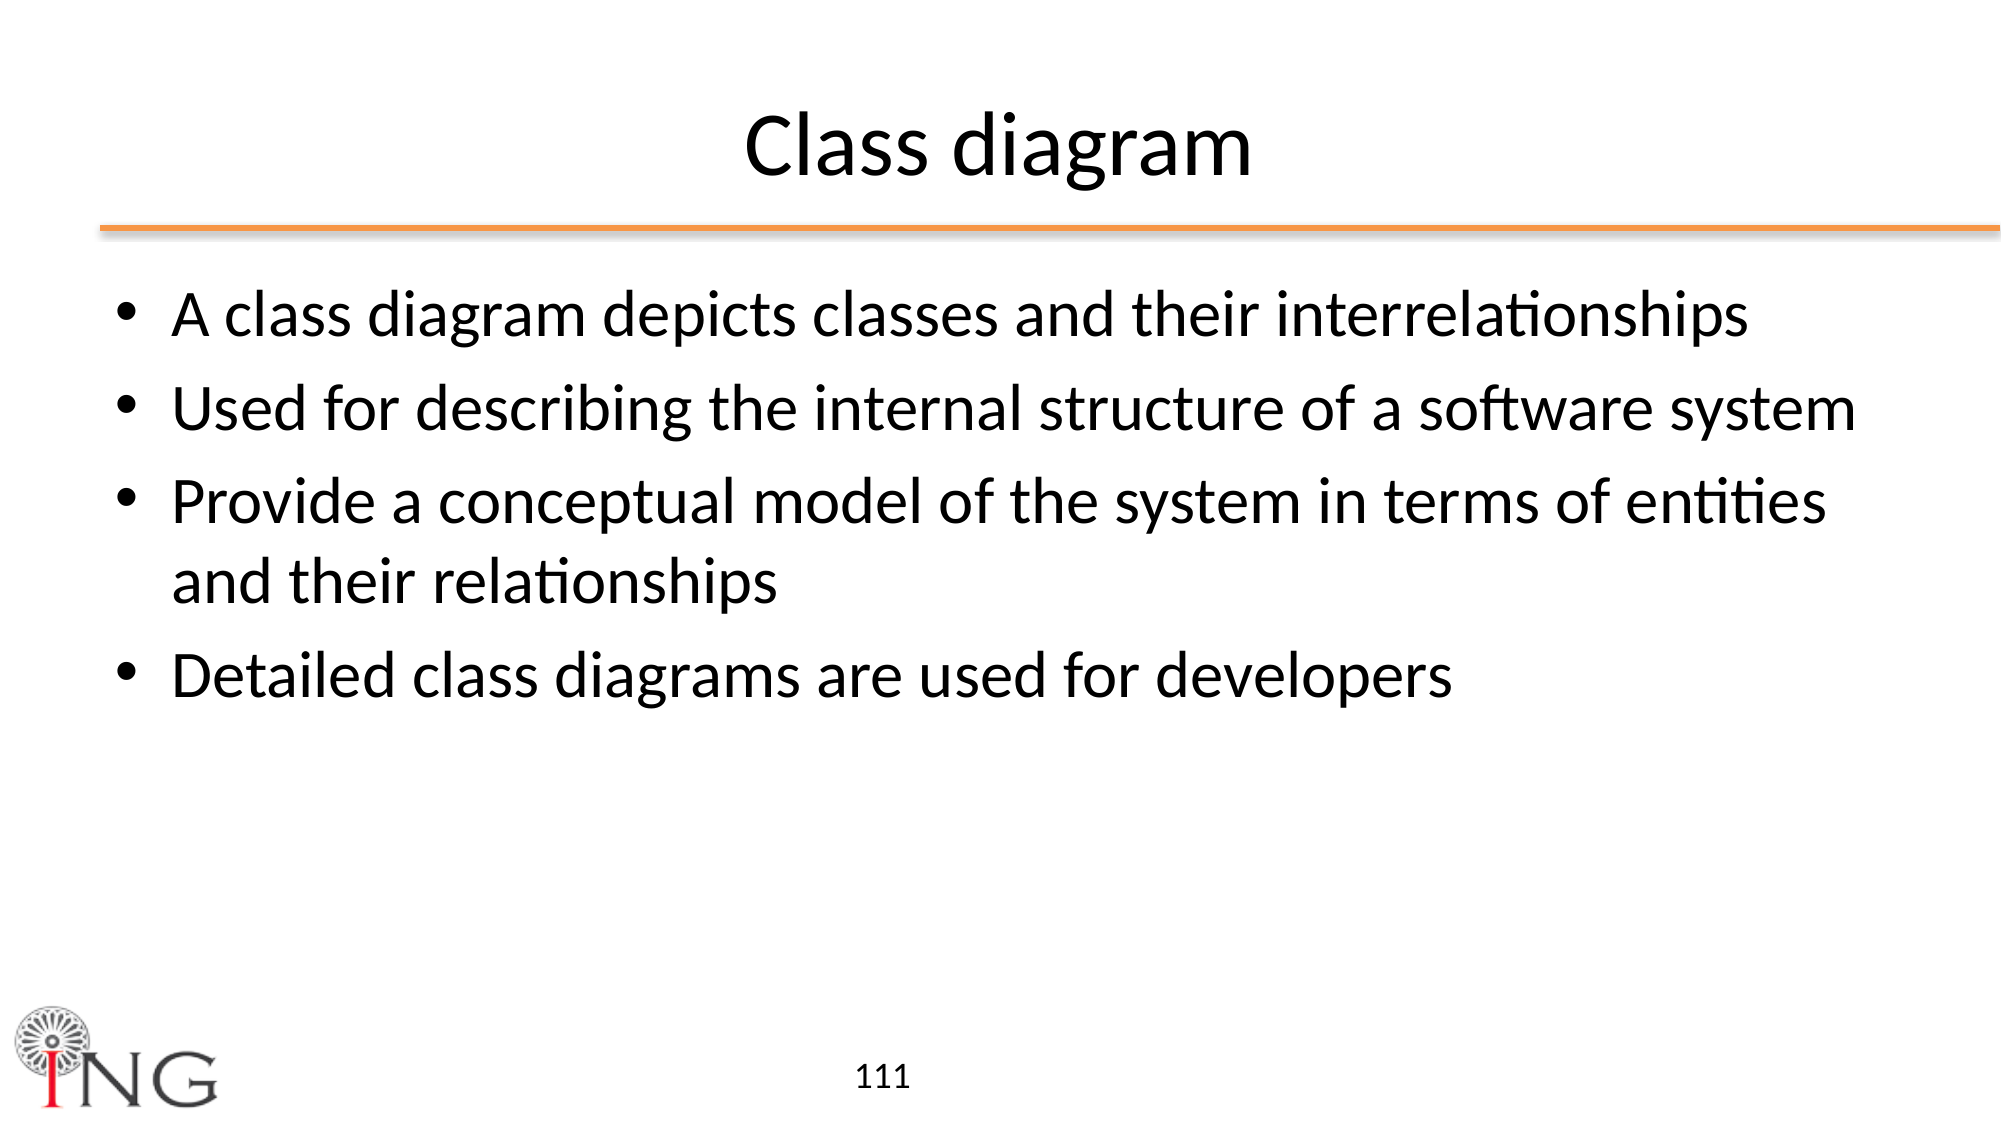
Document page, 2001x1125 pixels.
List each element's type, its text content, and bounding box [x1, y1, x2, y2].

picture [0, 987, 244, 1125]
list A class diagram depicts classes and their interrelationships Used for describing the internal structure of a software system Provide a conceptual model of the system in terms of entities and their relationships Detailed class diagrams are used for developers [99, 262, 1900, 1005]
title Class diagram [99, 45, 1900, 233]
slide_number 111 [839, 1043, 1900, 1104]
